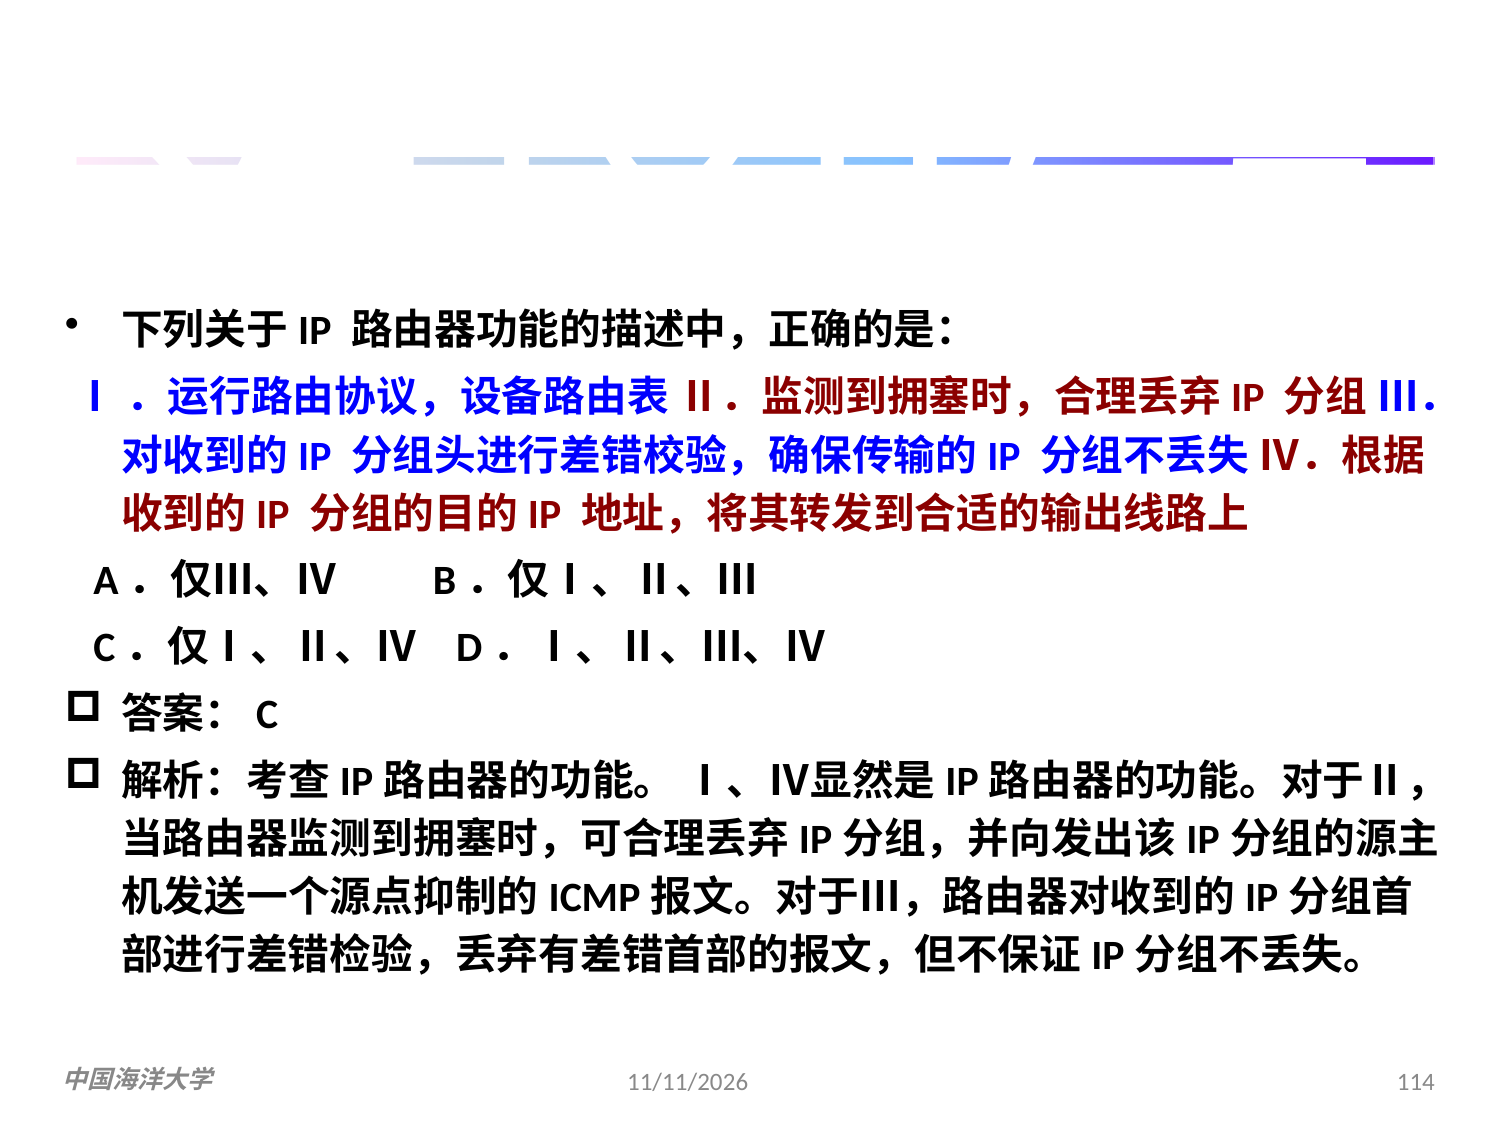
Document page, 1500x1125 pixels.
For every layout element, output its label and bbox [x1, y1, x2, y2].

title [75, 45, 1425, 233]
picture [1425, 156, 1435, 165]
list [50, 287, 1463, 988]
